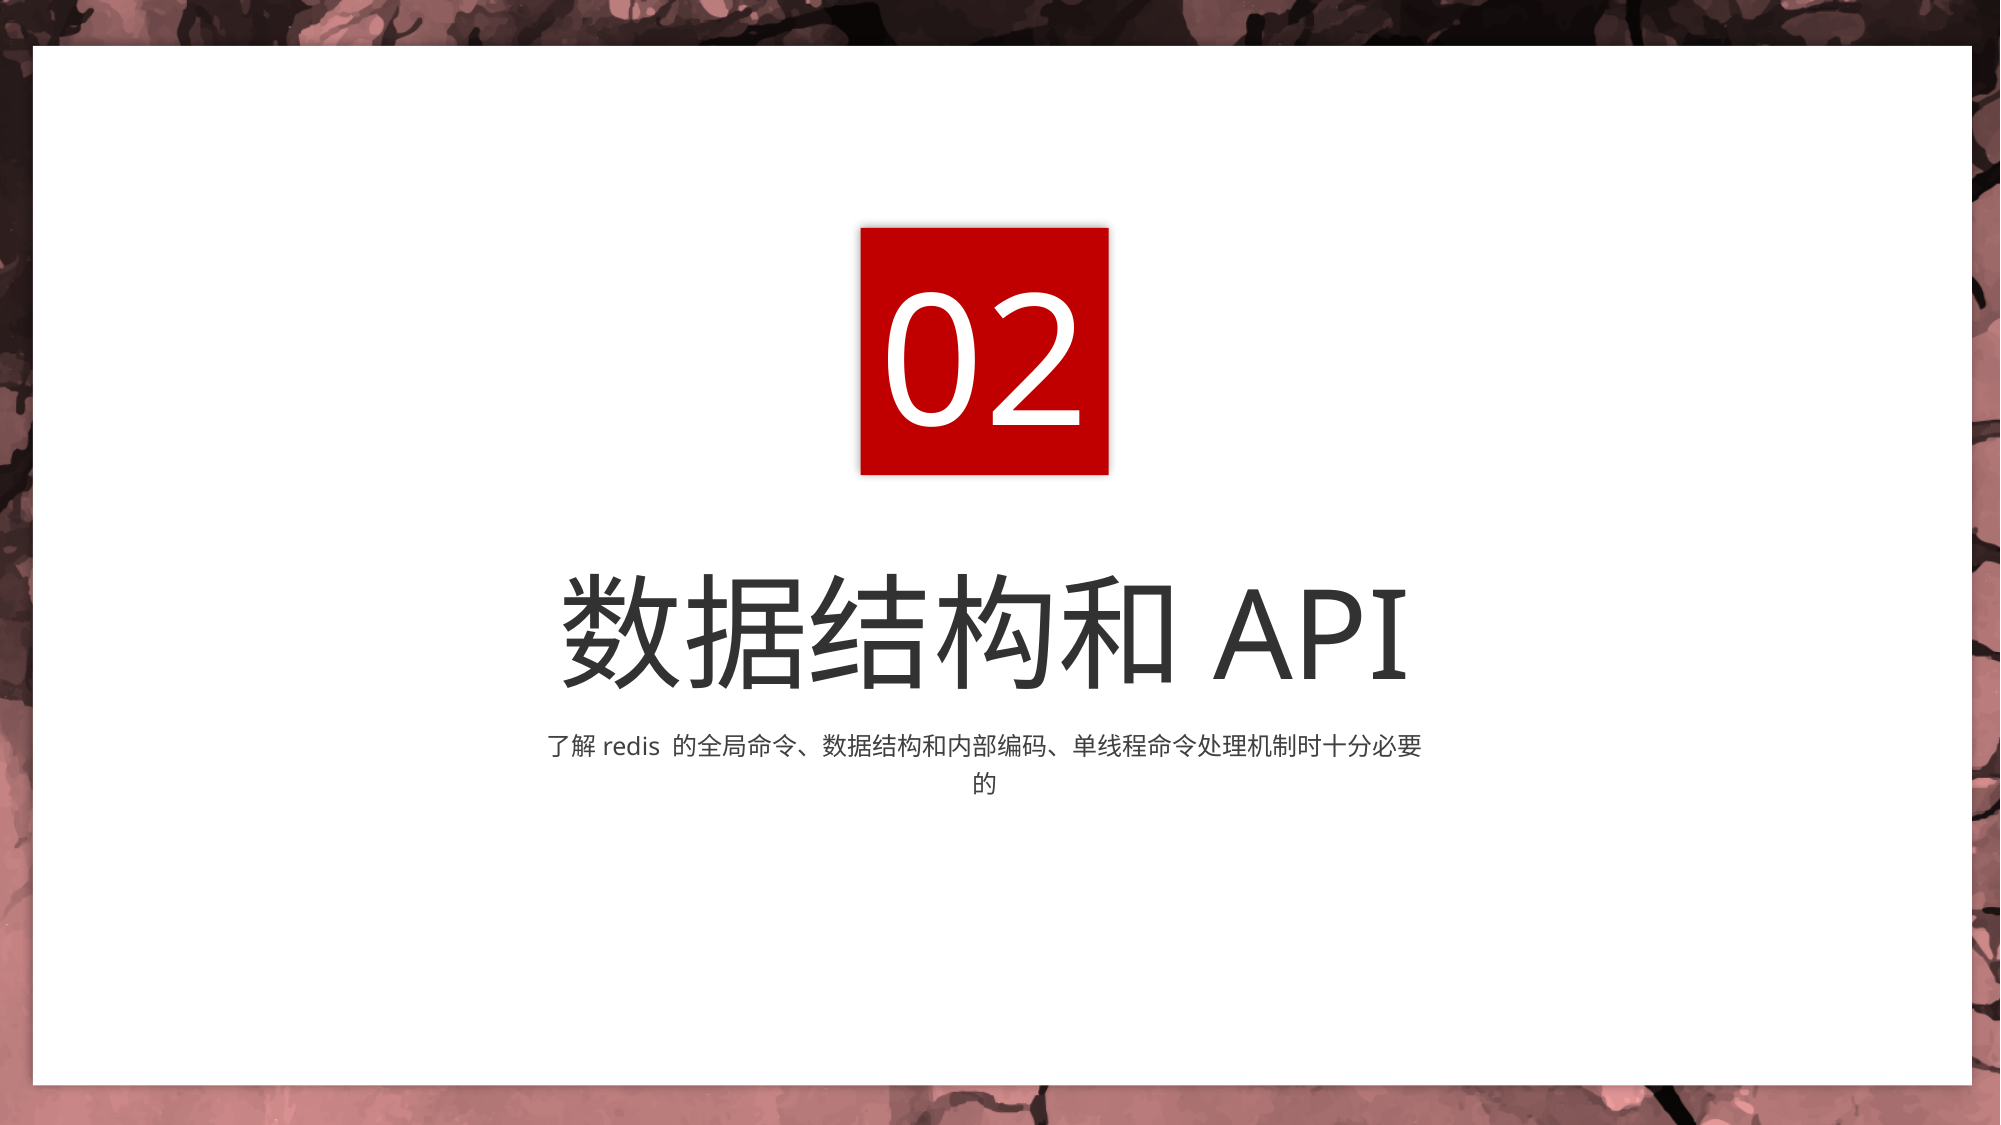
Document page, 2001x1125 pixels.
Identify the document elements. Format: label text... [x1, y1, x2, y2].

text_box 数据结构和API [368, 547, 1602, 712]
text_box 了解redis 的全局命令、数据结构和内部编码、单线程命令处理机制时十分必要的 [520, 713, 1449, 807]
text_box 02 [860, 227, 1110, 476]
